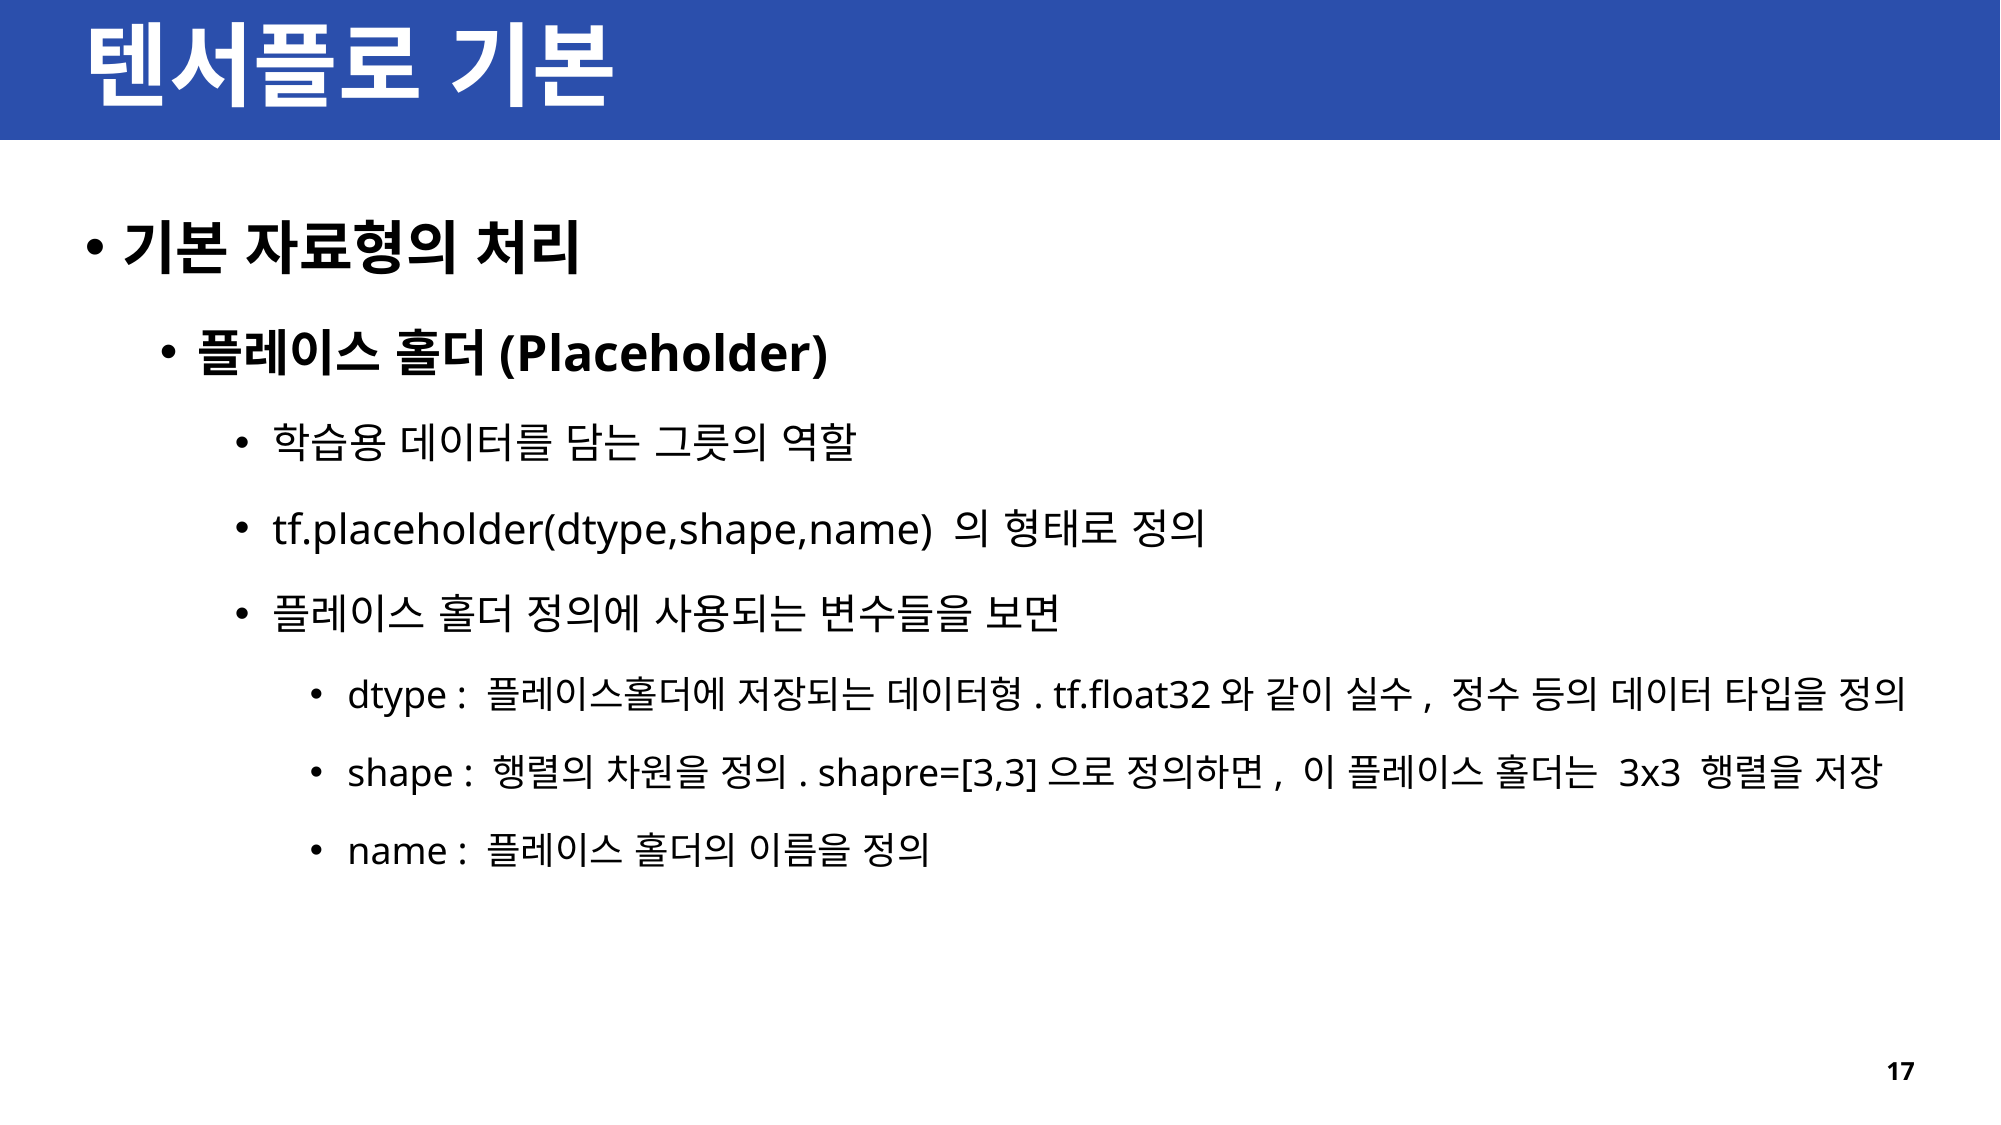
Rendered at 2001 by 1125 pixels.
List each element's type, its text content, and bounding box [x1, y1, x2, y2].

slide_number 17 [1412, 1042, 1930, 1103]
list 기본 자료형의 처리 플레이스 홀더(Placeholder) 학습용 데이터를 담는 그릇의 역할 tf.placeholder(dtype,shape,name) 의 형태로 정의 플레이스 홀더 정의에 사용되는 변수들을 보면 dtype : 플레이스홀더에 저장되는 데이터형. tf.float32와 같이 실수, 정수 등의 데이터 타입을 정의 shape : 행렬의 차원을 정의. shapre=[3,3]으로 정의하면, 이 플레이스 홀더는 3x3 행렬을 저장 name : 플레이스 홀더의 이름을 정의 [69, 168, 1930, 1019]
title 텐서플로 기본 [69, 7, 1823, 133]
